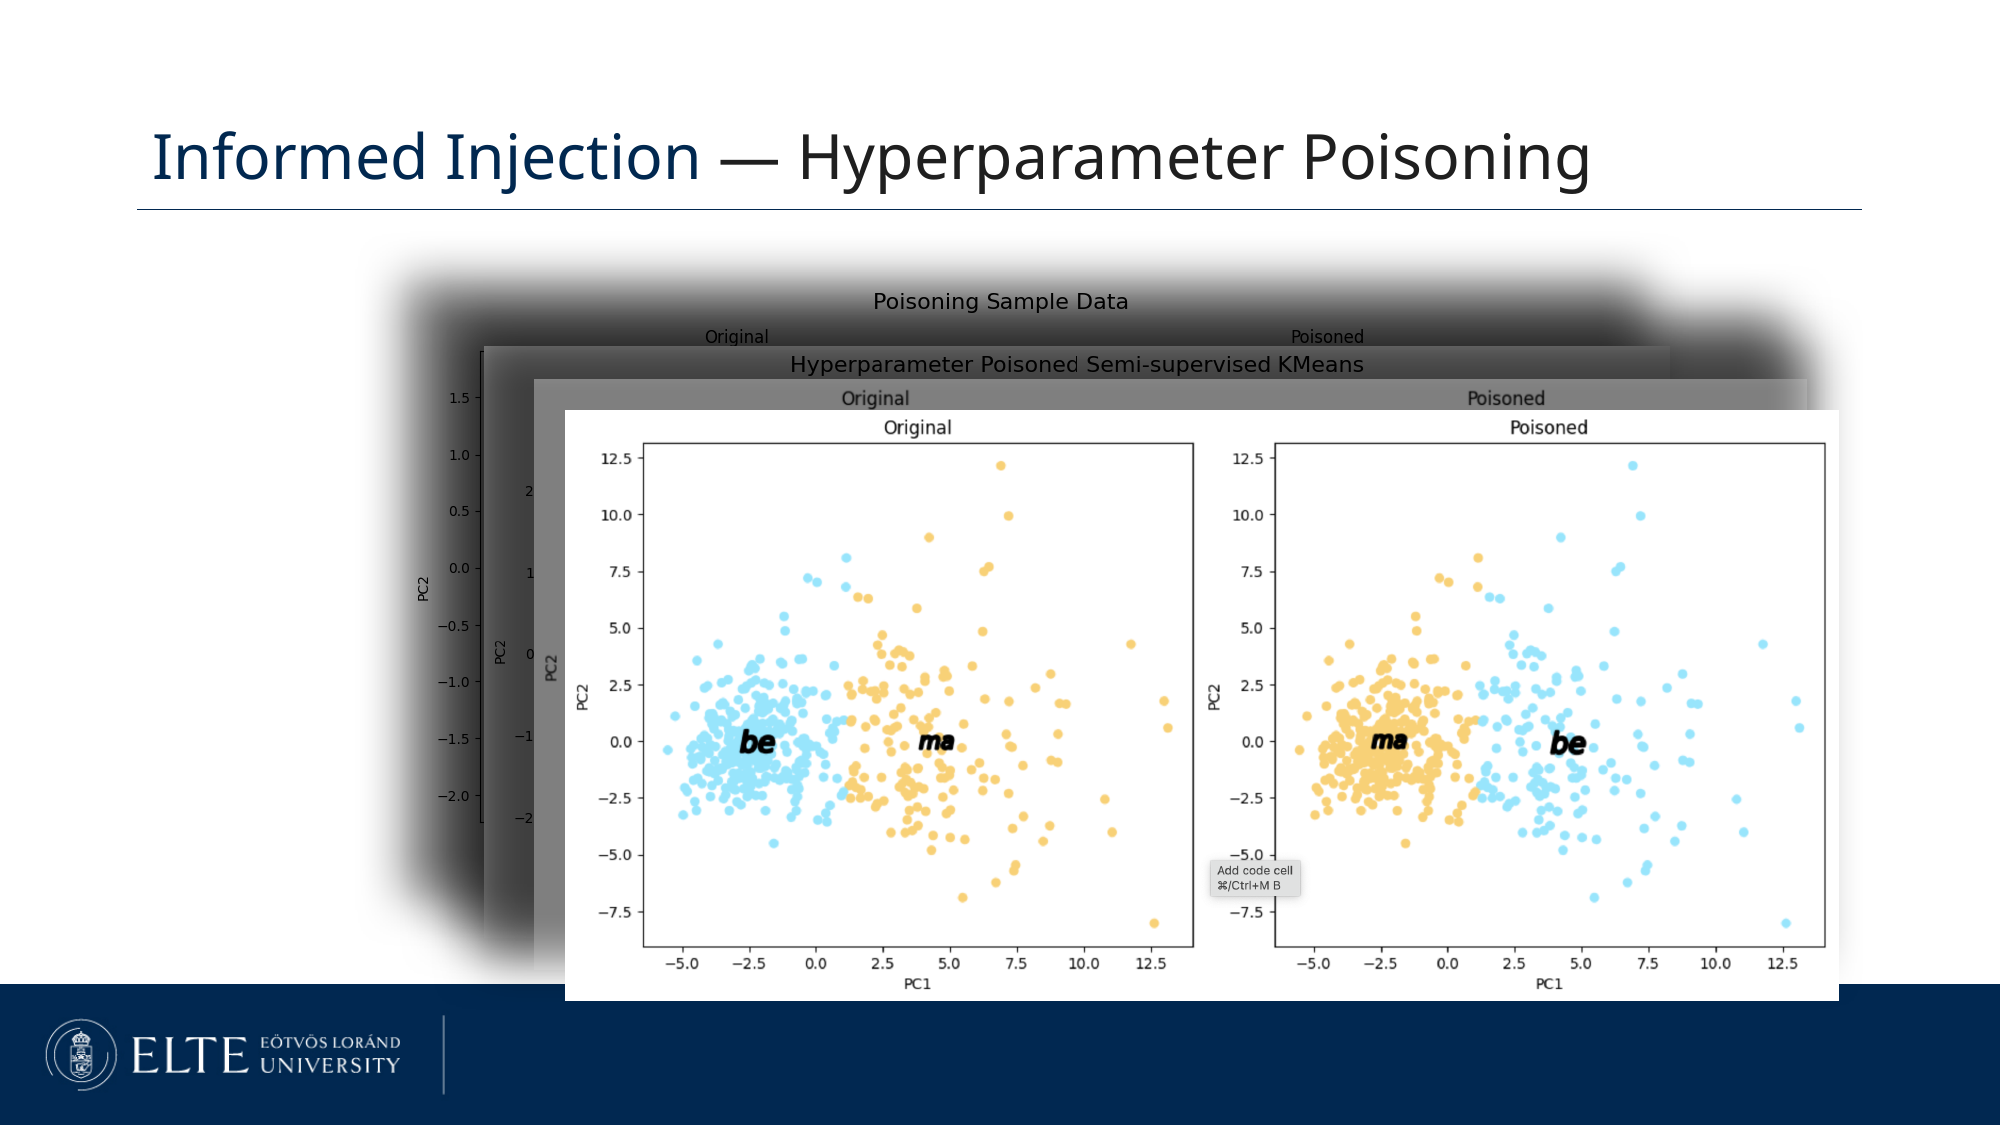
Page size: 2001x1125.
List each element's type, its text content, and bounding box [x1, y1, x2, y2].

list Informed Injection — Hyperparameter Poisoning [137, 118, 1863, 206]
picture [0, 283, 2000, 1125]
